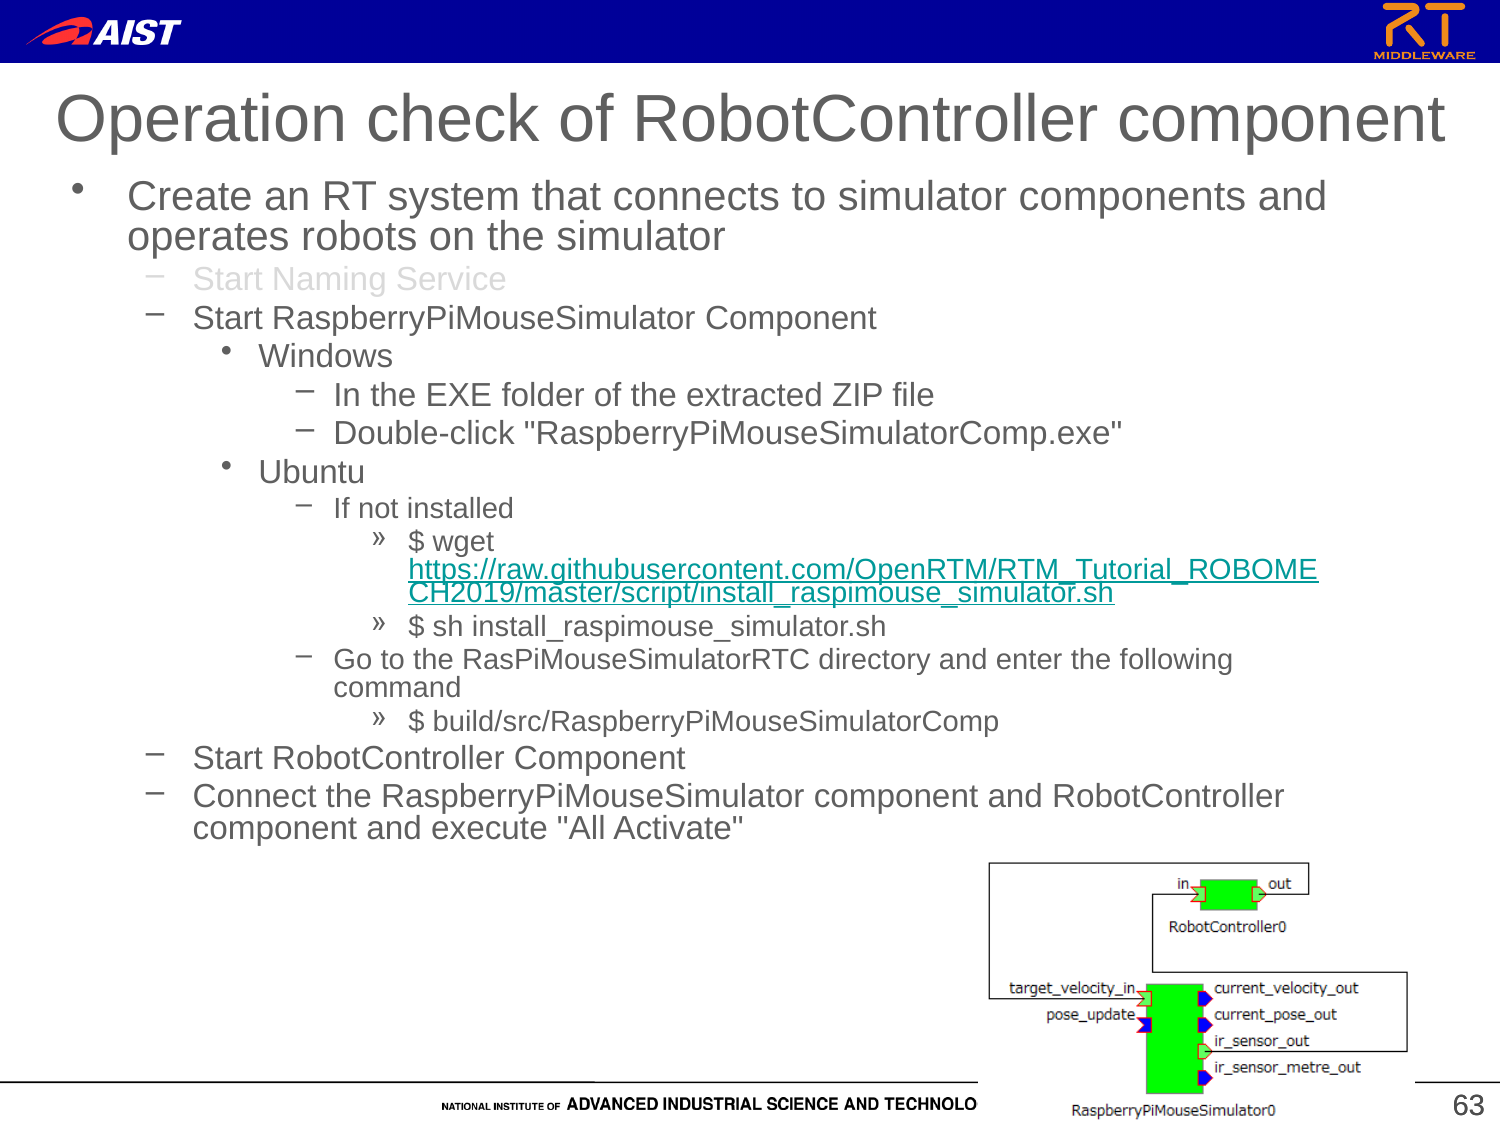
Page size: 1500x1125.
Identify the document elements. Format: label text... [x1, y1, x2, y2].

picture [442, 853, 1415, 1124]
text_box 63 [1419, 1078, 1500, 1125]
title Operation check of RobotController component [29, 44, 1474, 186]
picture [0, 0, 1500, 63]
text_box Create an RT system that connects to simulator components and operates robots on the simulator Start Naming Service Start RaspberryPiMouseSimulator Component Windows In the EXE folder of the extracted ZIP file Double-click "RaspberryPiMouseSimulatorComp.exe" Ubuntu If not installed $ wget https://raw.githubusercontent.com/OpenRTM/RTM_Tutorial_ROBOMECH2019/master/script/install_raspimouse_simulator.sh $ sh install_raspimouse_simulator.sh Go to the RasPiMouseSimulatorRTC directory and enter the following command $ build/src/RaspberryPiMouseSimulatorComp Start RobotController Component Connect the RaspberryPiMouseSimulator component and RobotController component and execute "All Activate" [55, 171, 1347, 1006]
